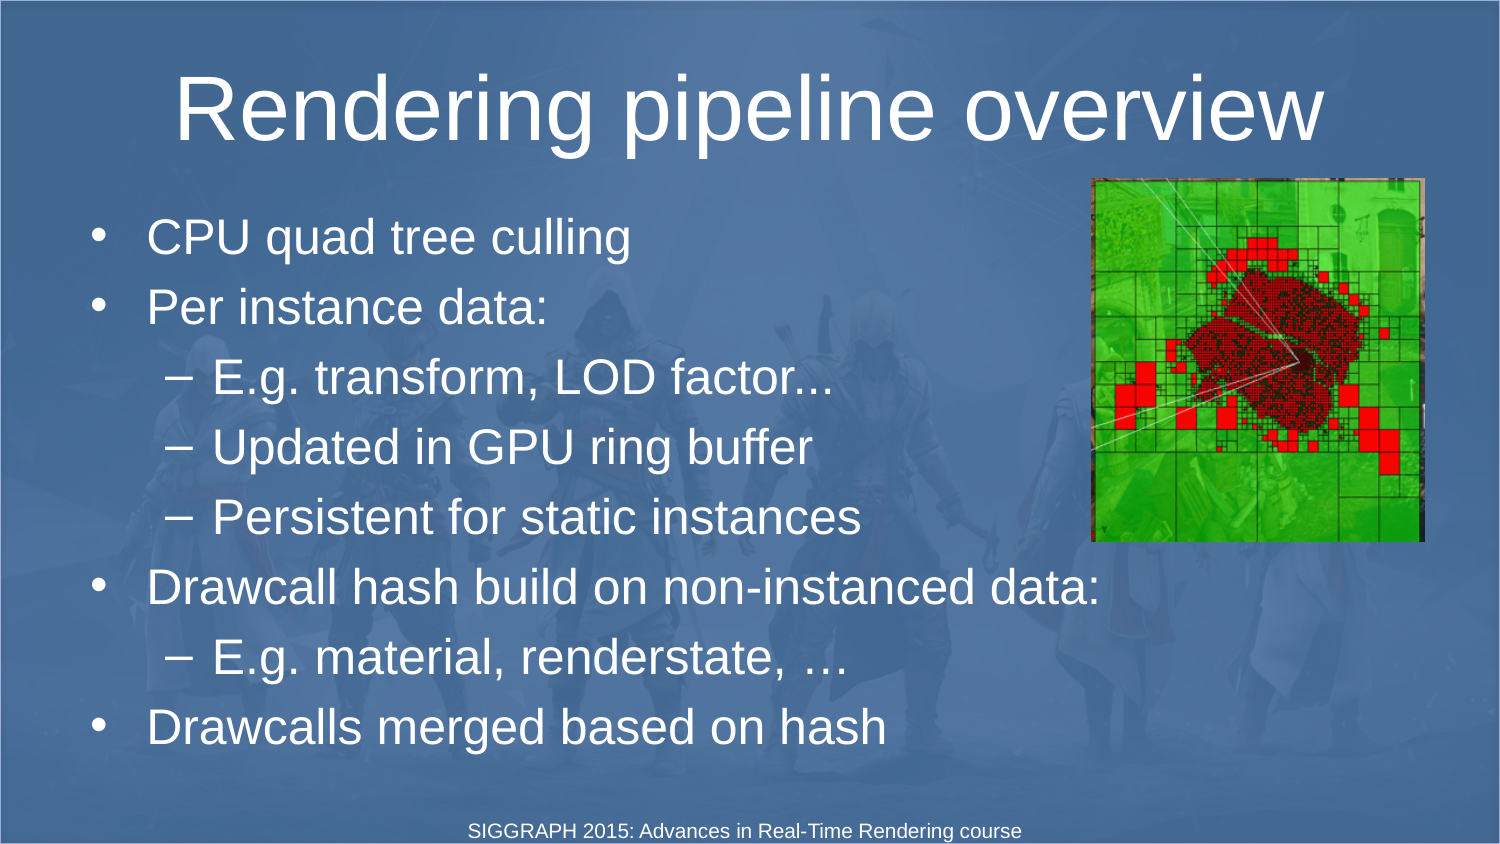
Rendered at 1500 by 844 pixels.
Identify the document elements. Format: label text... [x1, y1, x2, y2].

title Rendering pipeline overview [75, 33, 1425, 175]
footer SIGGRAPH 2015: Advances in Real-Time Rendering course [249, 807, 1240, 844]
list CPU quad tree culling Per instance data: E.g. transform, LOD factor... Updated in GPU ring buffer Persistent for static instances Drawcall hash build on non-instanced data: E.g. material, renderstate, … Drawcalls merged based on hash [75, 196, 1425, 754]
picture [1091, 177, 1426, 542]
